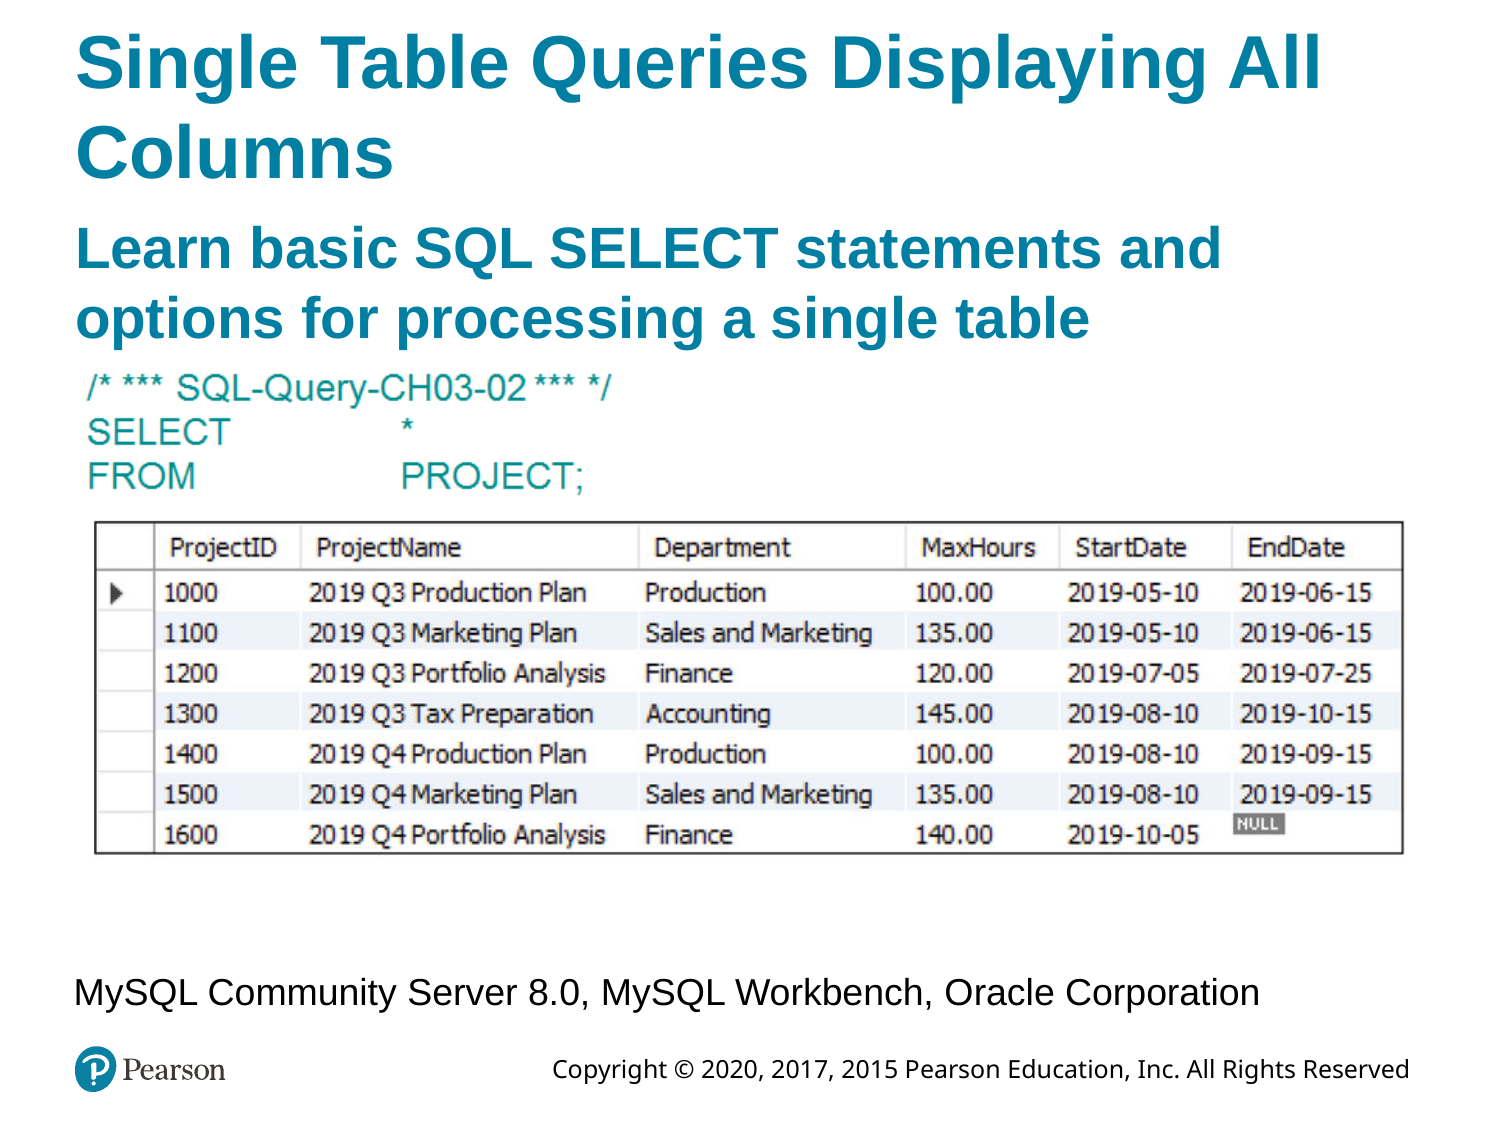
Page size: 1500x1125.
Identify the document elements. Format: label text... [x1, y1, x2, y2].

title Single Table Queries Displaying All Columns [75, 9, 1413, 197]
picture [79, 368, 654, 505]
picture [93, 520, 1406, 859]
list MySQL Community Server 8.0, MySQL Workbench, Oracle Corporation [73, 967, 1411, 1029]
list Learn basic SQL SELECT statements and options for processing a single table [75, 204, 1413, 355]
